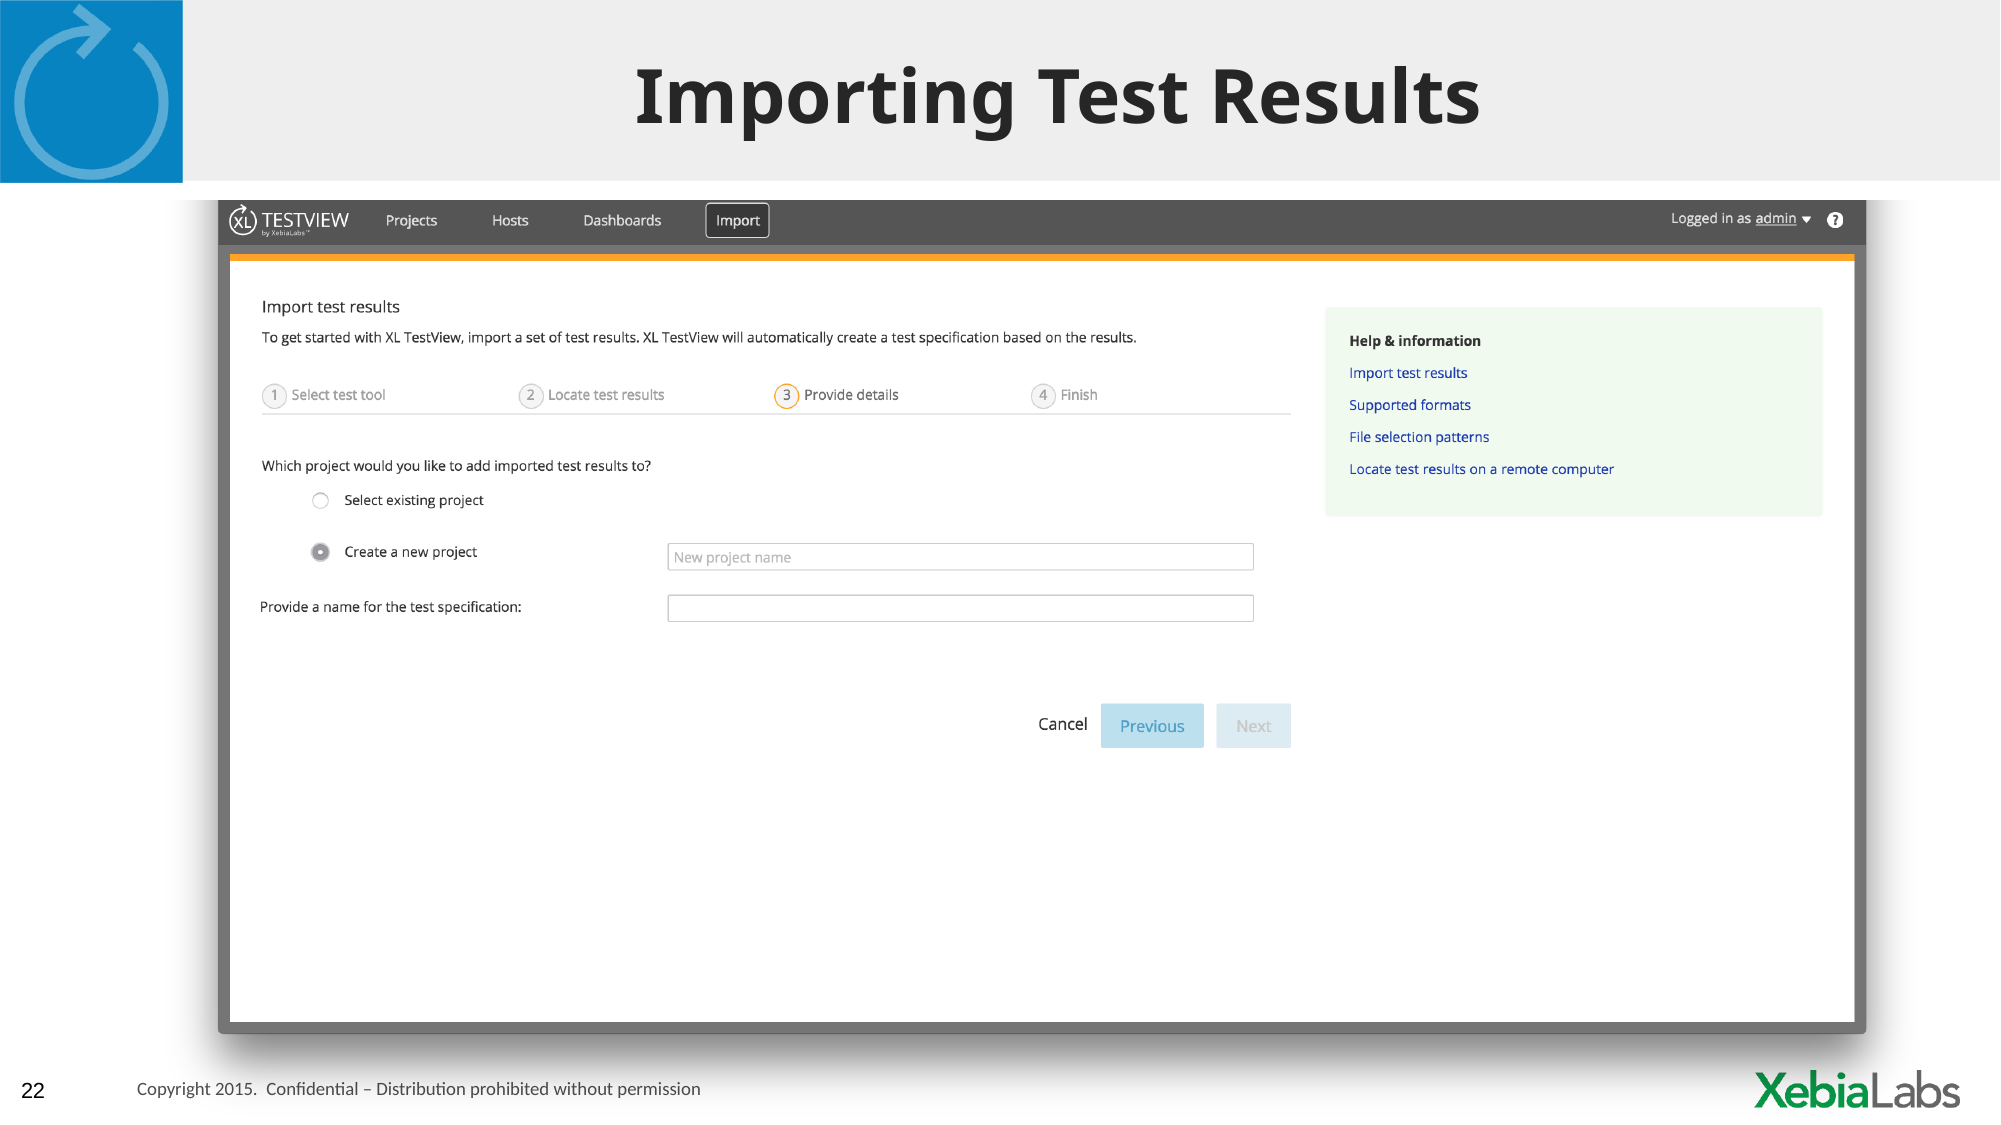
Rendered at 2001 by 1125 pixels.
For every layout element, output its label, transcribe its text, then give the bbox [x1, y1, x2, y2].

picture [153, 199, 1960, 1125]
title Importing Test Results [218, 11, 1900, 176]
picture [15, 5, 168, 179]
